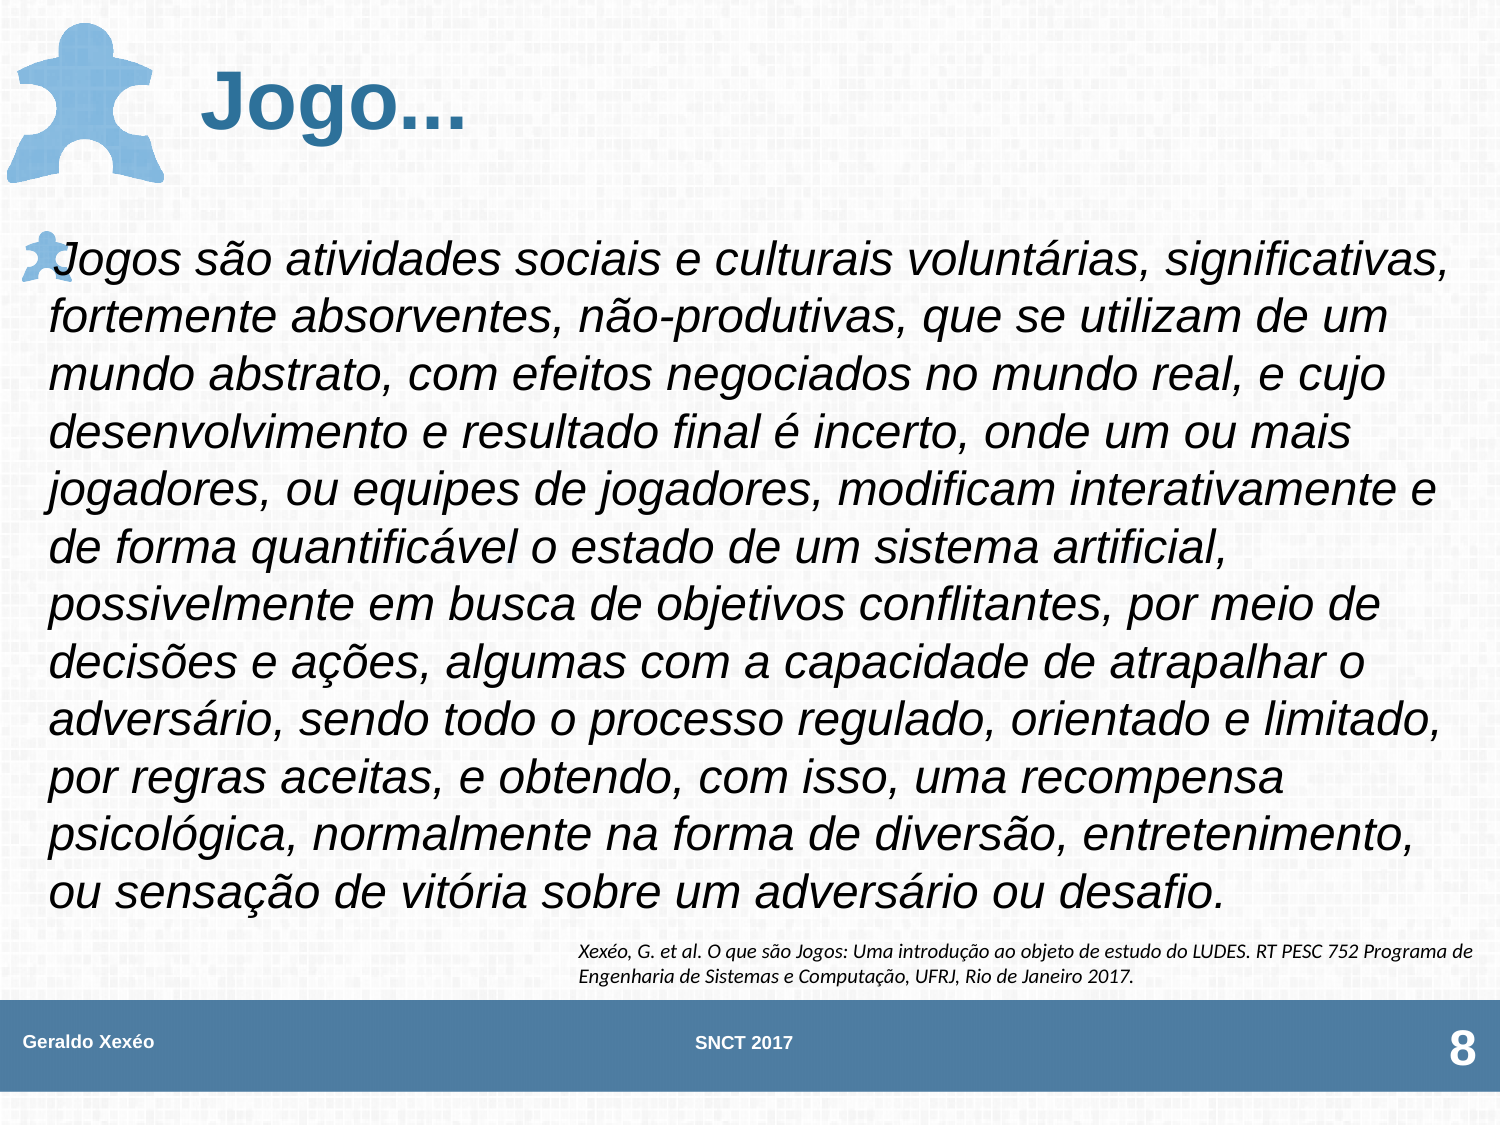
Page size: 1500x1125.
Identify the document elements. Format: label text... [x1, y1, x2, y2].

slide_number 8 [1297, 1021, 1492, 1069]
slide_number Geraldo Xexéo [7, 1017, 203, 1066]
picture [22, 231, 72, 282]
footer SNCT 2017 [526, 1018, 962, 1066]
picture [0, 0, 1500, 1125]
text_box Xexéo, G. et al. O que são Jogos: Uma introdução ao objeto de estudo do LUDES. RT PESC 752 Programa de Engenharia de Sistemas e Computação, UFRJ, Rio de Janeiro 2017. [563, 930, 1500, 1021]
title Jogo... [185, 11, 1481, 195]
list Jogos são atividades sociais e culturais voluntárias, significativas, fortemente absorventes, não-produtivas, que se utilizam de um mundo abstrato, com efeitos negociados no mundo real, e cujo desenvolvimento e resultado final é incerto, onde um ou mais jogadores, ou equipes de jogadores, modificam interativamente e de forma quantificável o estado de um sistema artificial, possivelmente em busca de objetivos conflitantes, por meio de decisões e ações, algumas com a capacidade de atrapalhar o adversário, sendo todo o processo regulado, orientado e limitado, por regras aceitas, e obtendo, com isso, uma recompensa psicológica, normalmente na forma de diversão, entretenimento, ou sensação de vitória sobre um adversário ou desafio. [7, 220, 1481, 976]
